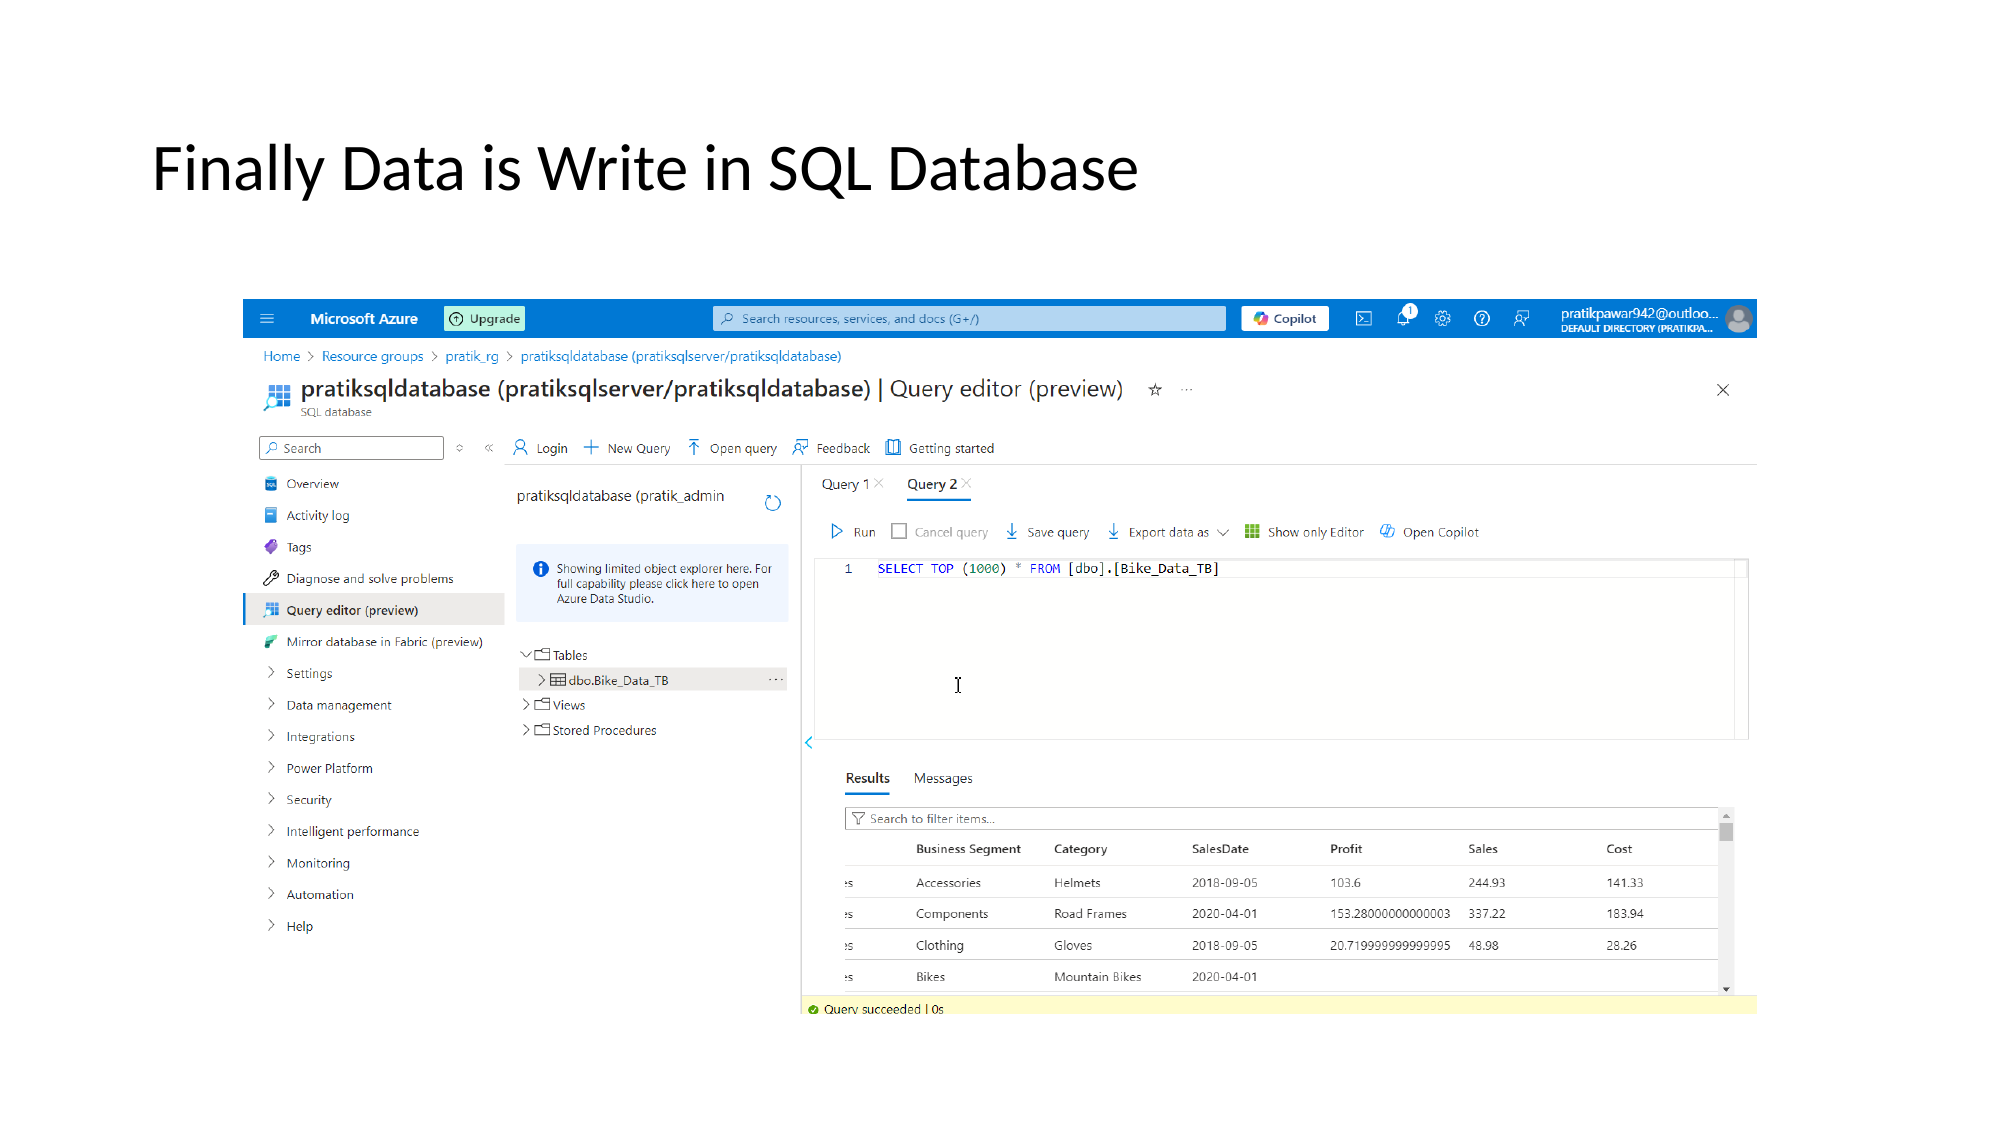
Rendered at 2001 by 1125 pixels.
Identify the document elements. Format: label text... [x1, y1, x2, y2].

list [243, 299, 1757, 1014]
title Finally Data is Write in SQL Database [137, 59, 1863, 278]
